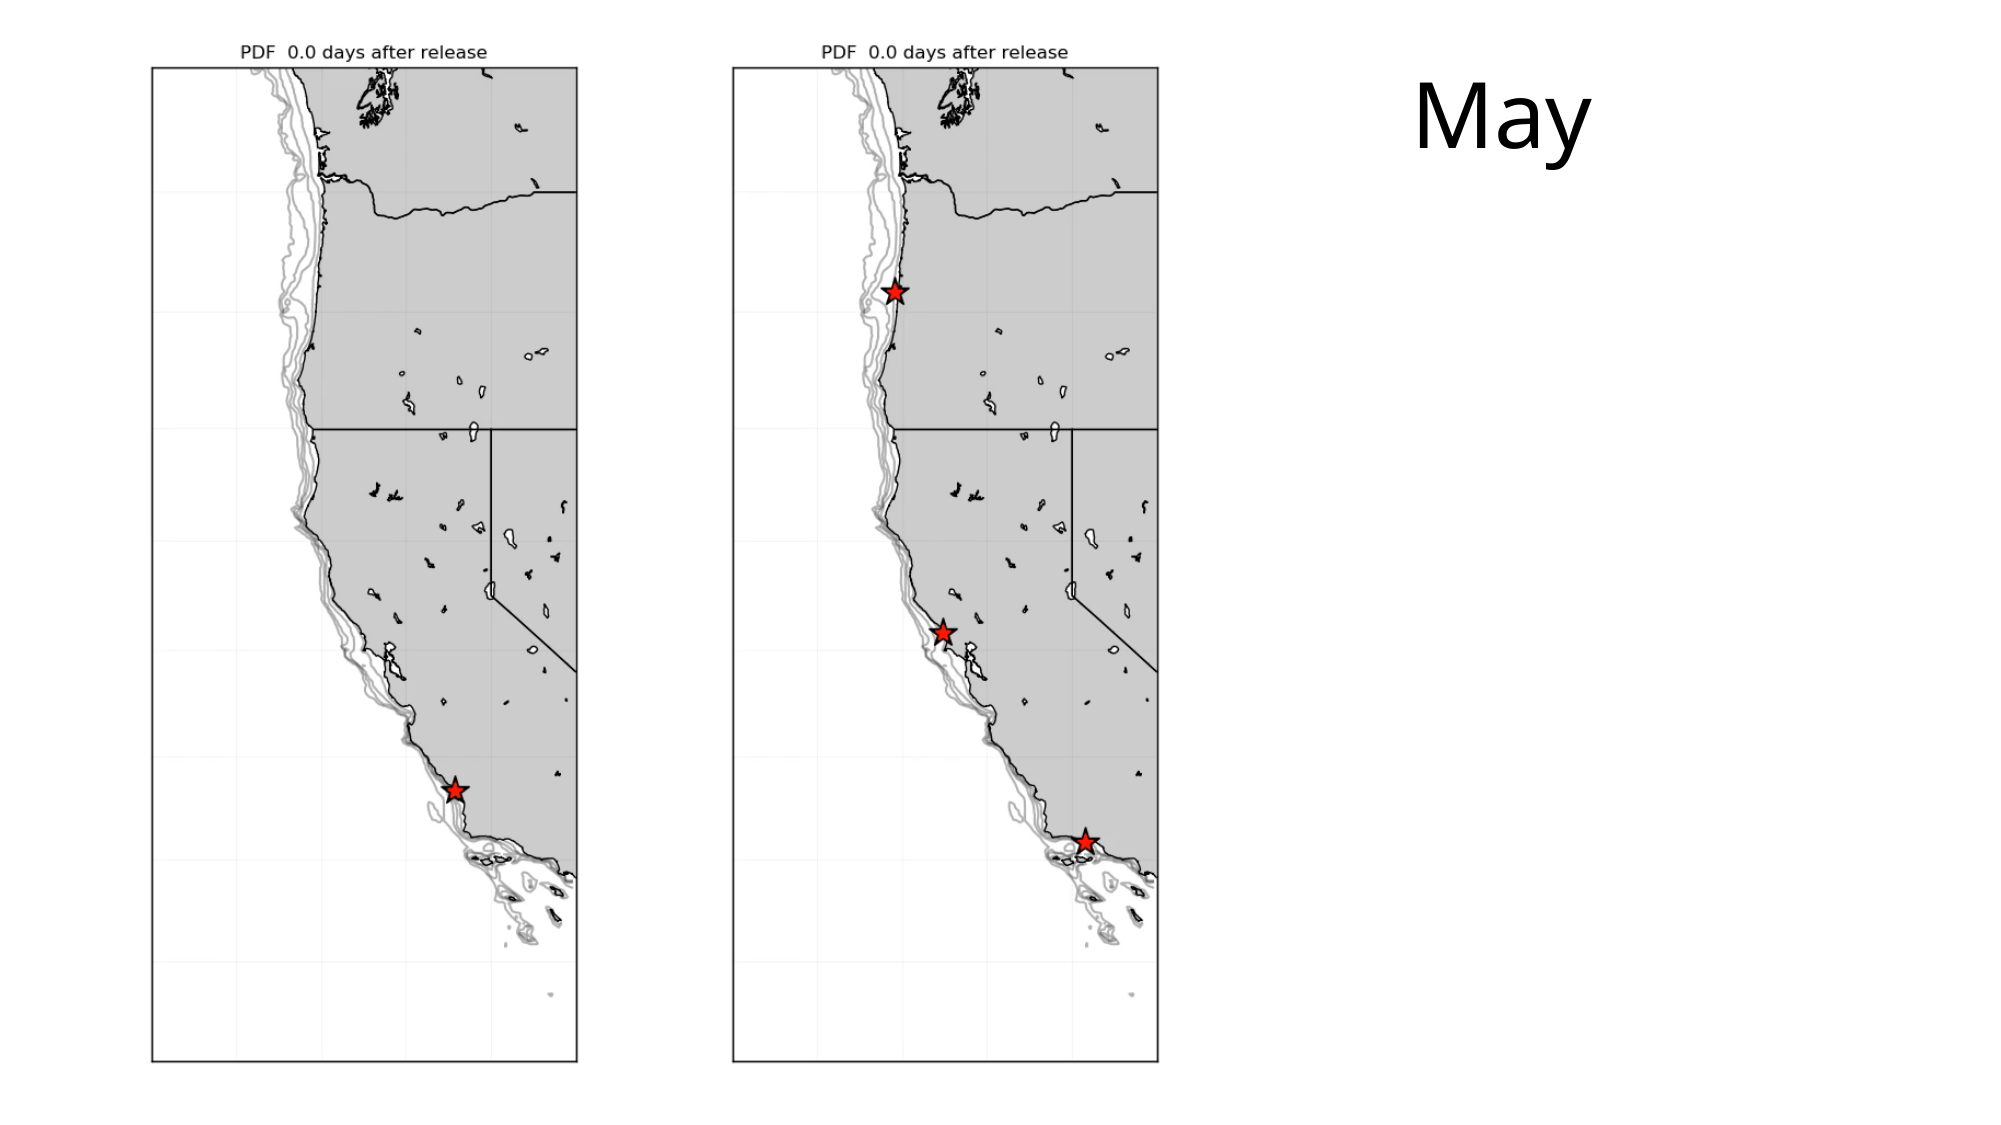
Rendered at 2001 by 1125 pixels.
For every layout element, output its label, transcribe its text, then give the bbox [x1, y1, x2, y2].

title May release [1247, 59, 1863, 278]
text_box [643, 28, 1247, 1081]
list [62, 28, 643, 1081]
